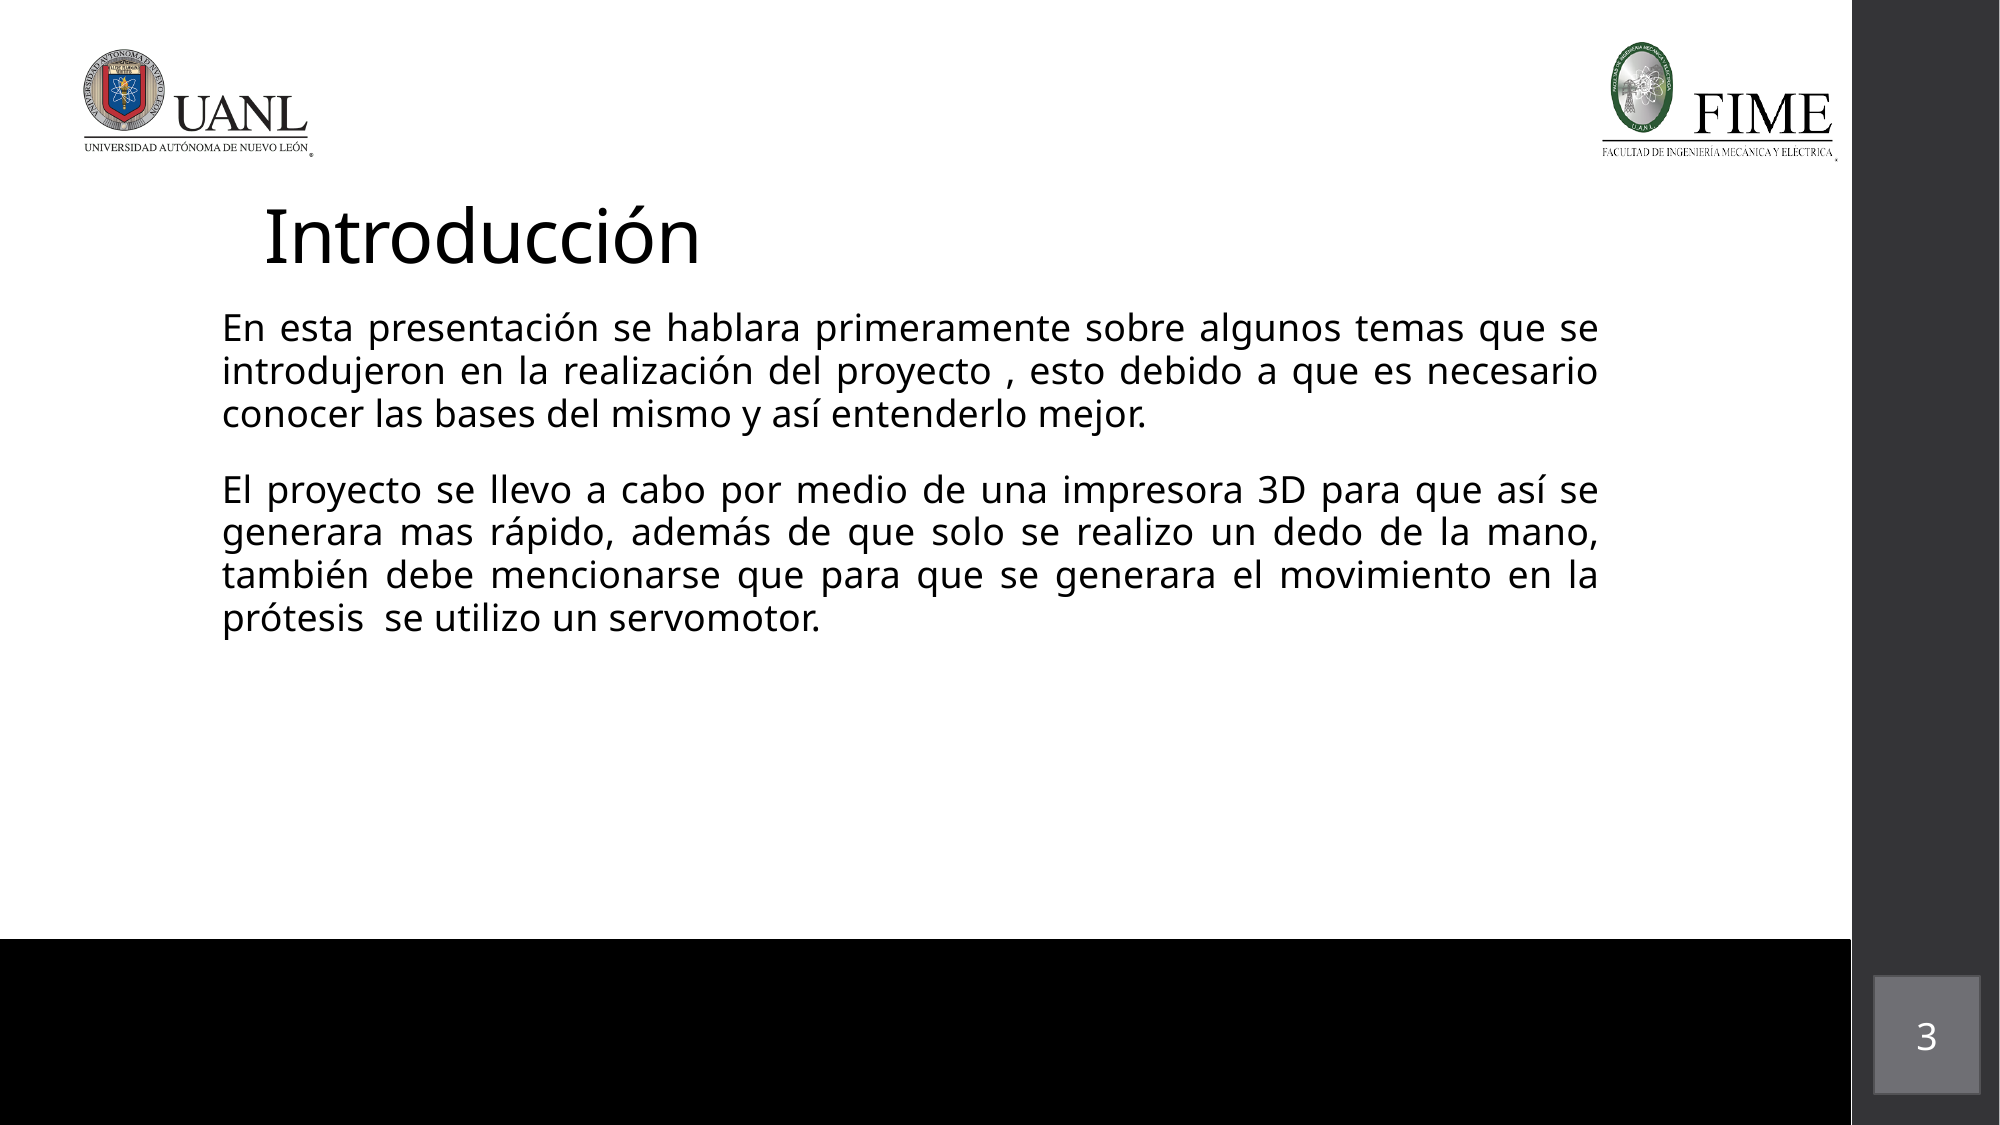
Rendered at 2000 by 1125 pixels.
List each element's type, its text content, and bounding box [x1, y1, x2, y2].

text_box 3 [1873, 975, 1981, 1095]
title Introducción [249, 160, 1750, 288]
picture [78, 42, 317, 163]
list En esta presentación se hablara primeramente sobre algunos temas que se introdujeron en la realización del proyecto , esto debido a que es necesario conocer las bases del mismo y así entenderlo mejor. El proyecto se llevo a cabo por medio de una impresora 3D para que así se generara mas rápido, además de que solo se realizo un dedo de la mano, también debe mencionarse que para que se generara el movimiento en la prótesis se utilizo un servomotor. [206, 299, 1617, 939]
text_box [0, 939, 1851, 1125]
picture [1601, 42, 1838, 163]
